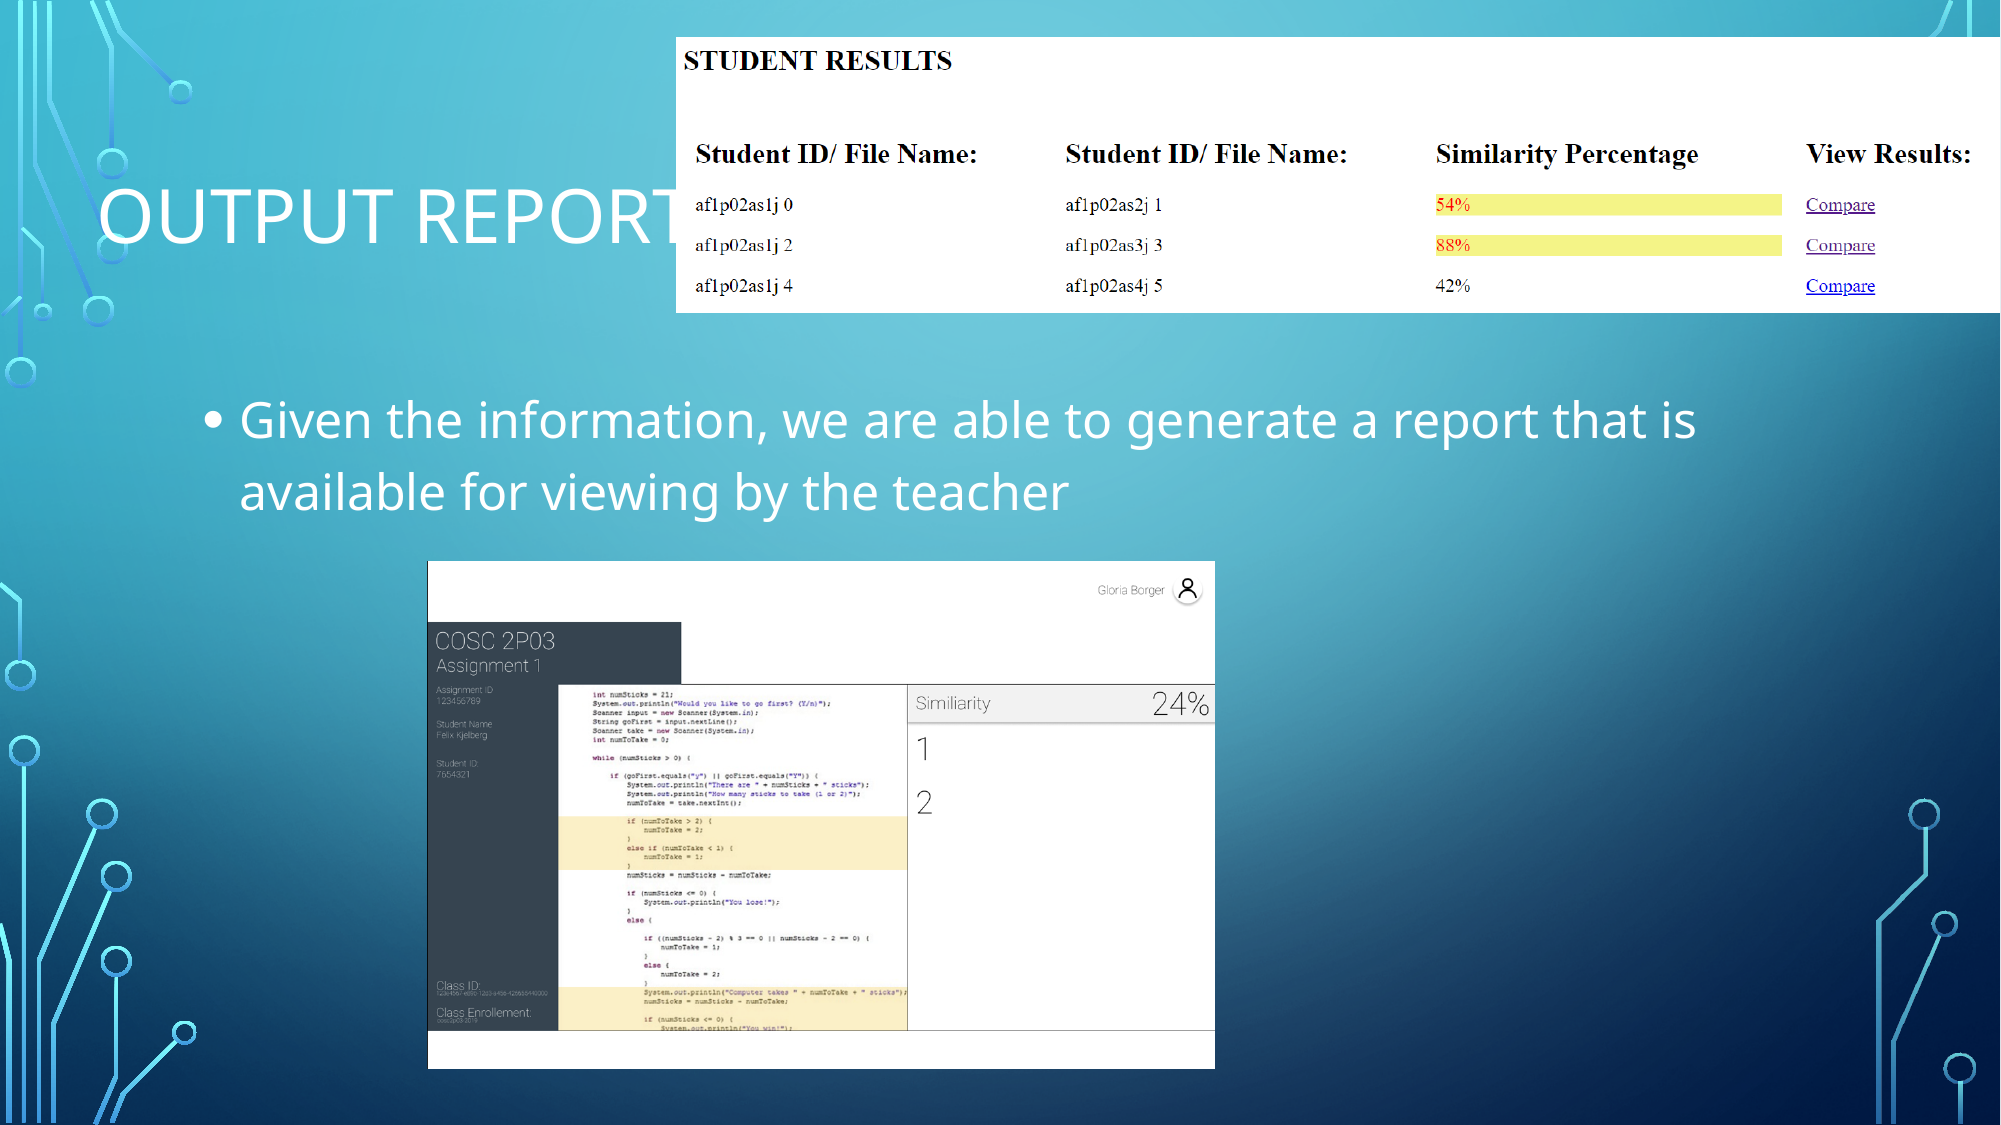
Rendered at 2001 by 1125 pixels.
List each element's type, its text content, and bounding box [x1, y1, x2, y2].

title Output report [81, 98, 1707, 341]
picture [427, 561, 1215, 1070]
picture [675, 37, 2000, 313]
list Given the information, we are able to generate a report that is available for viewing by the teacher [187, 369, 1813, 950]
